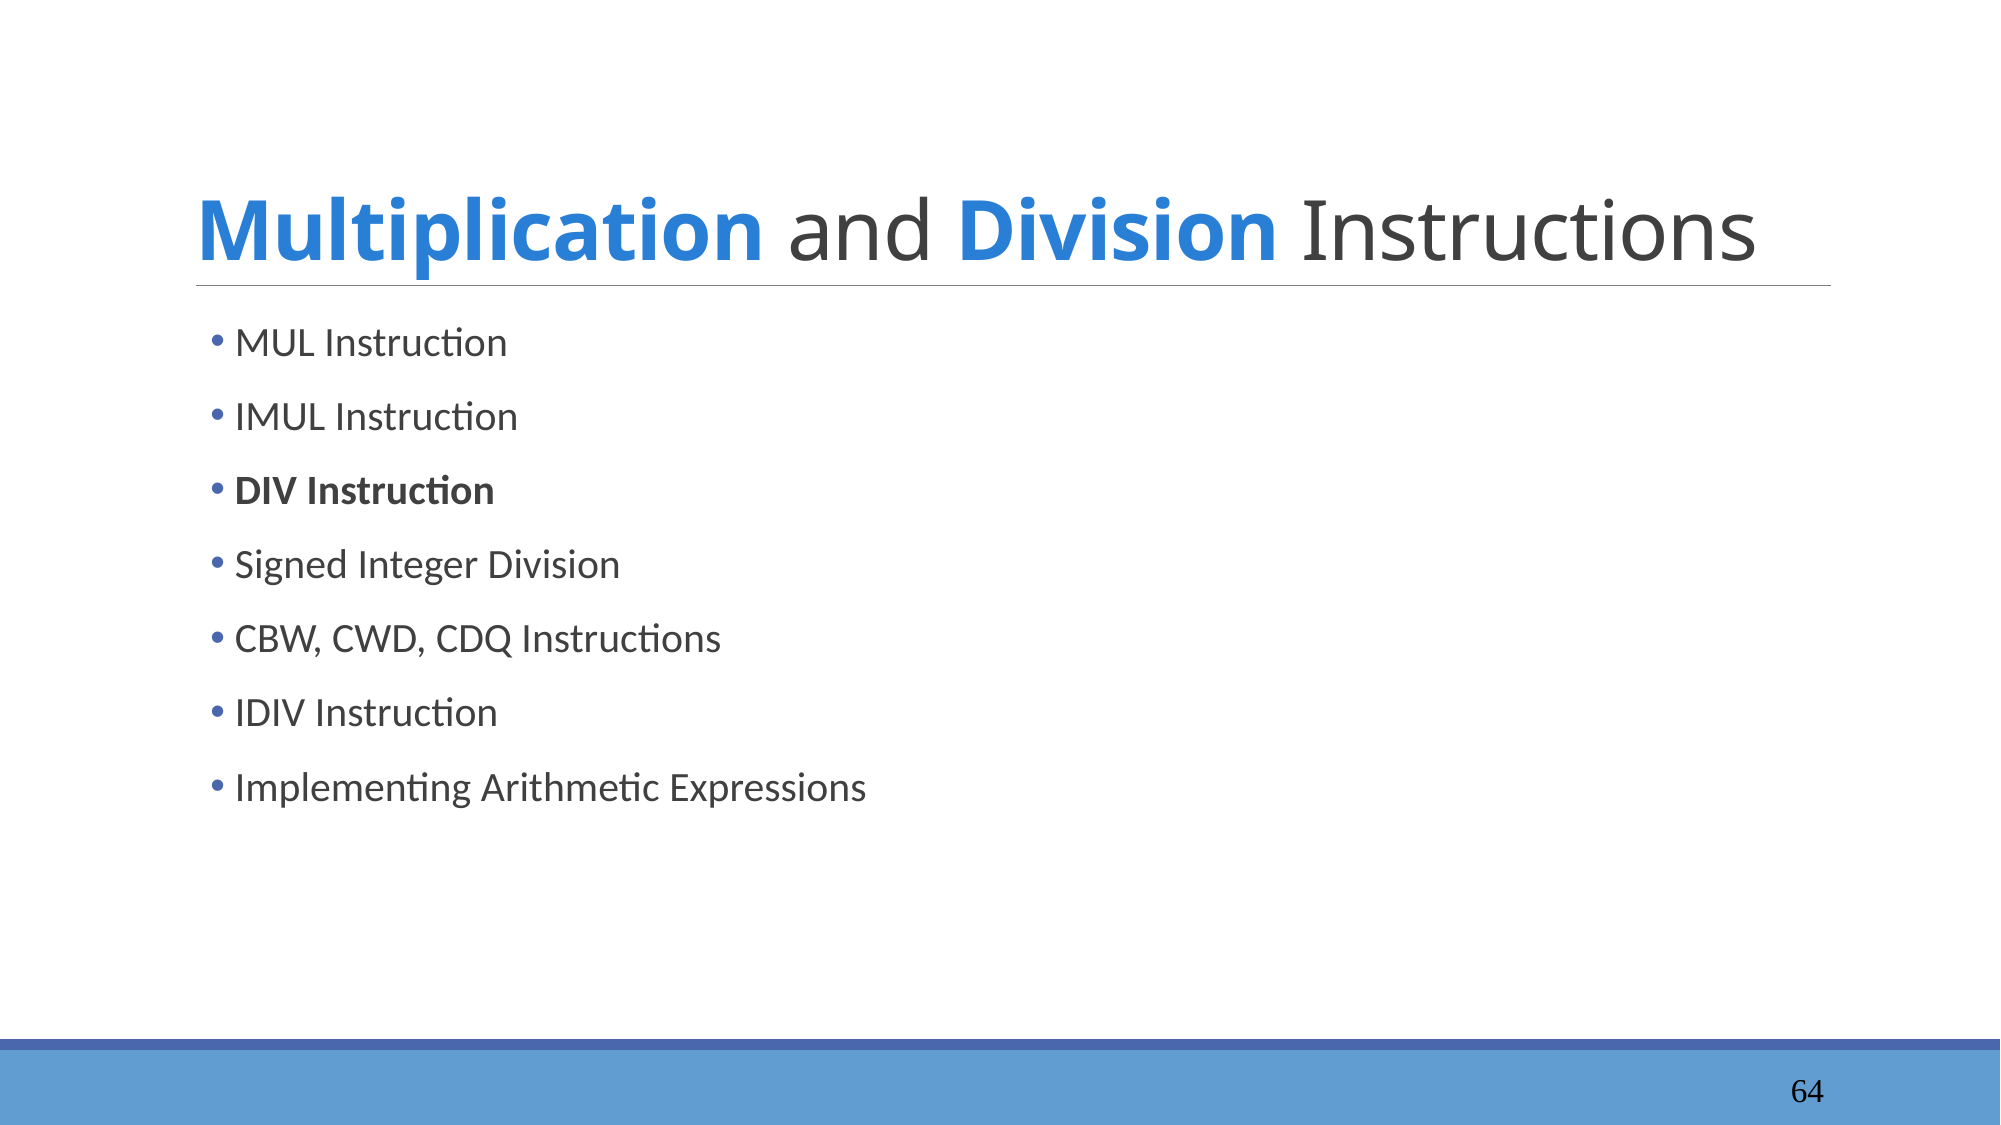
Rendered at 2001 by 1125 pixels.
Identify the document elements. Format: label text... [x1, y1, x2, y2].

slide_number 65 [1624, 1059, 1840, 1120]
list MUL Instruction IMUL Instruction DIV Instruction Signed Integer Division CBW, CWD, CDQ Instructions IDIV Instruction Implementing Arithmetic Expressions [210, 312, 1223, 888]
title Multiplication and Division Instructions [180, 47, 1830, 285]
